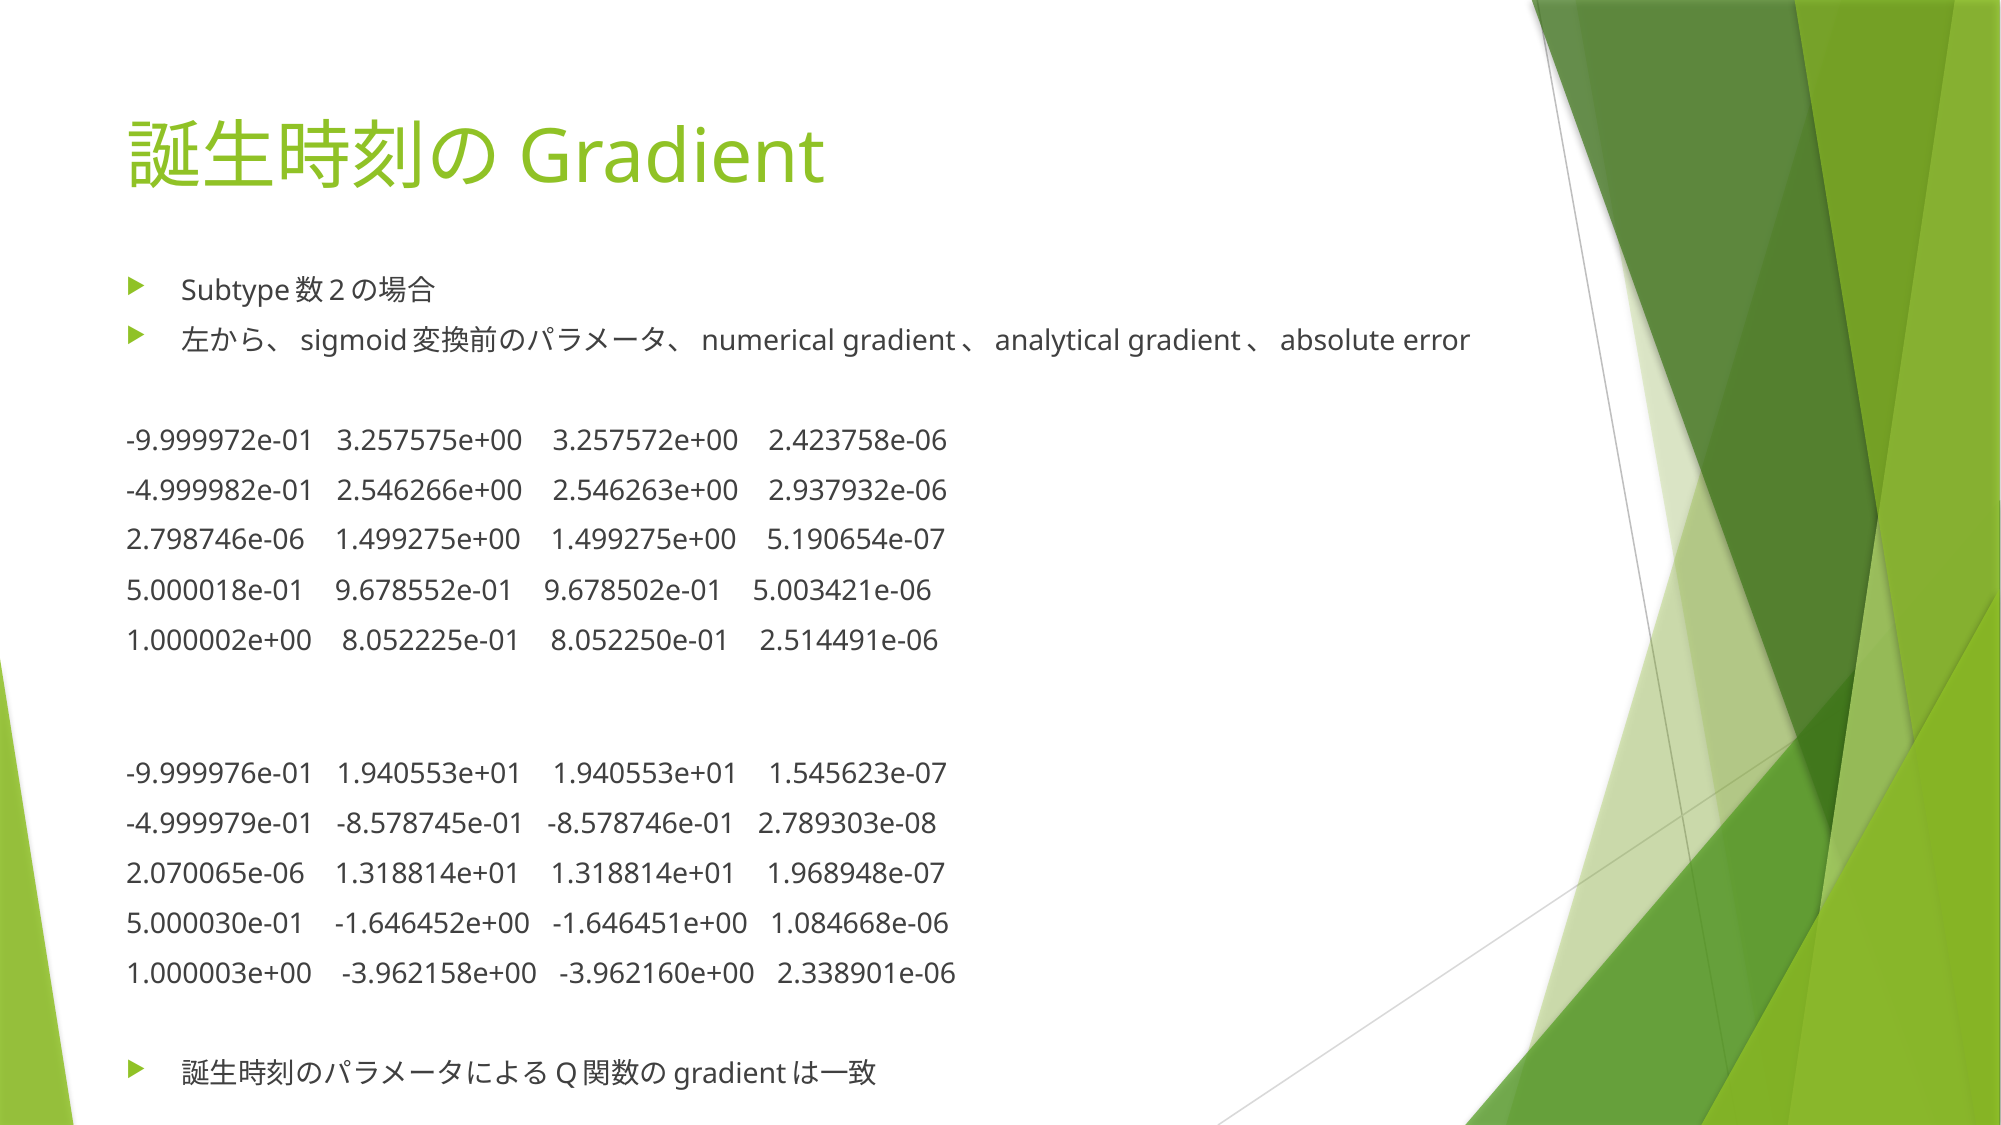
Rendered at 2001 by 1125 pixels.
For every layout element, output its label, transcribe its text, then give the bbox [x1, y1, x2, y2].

title 誕生時刻のGradient [111, 99, 1522, 317]
